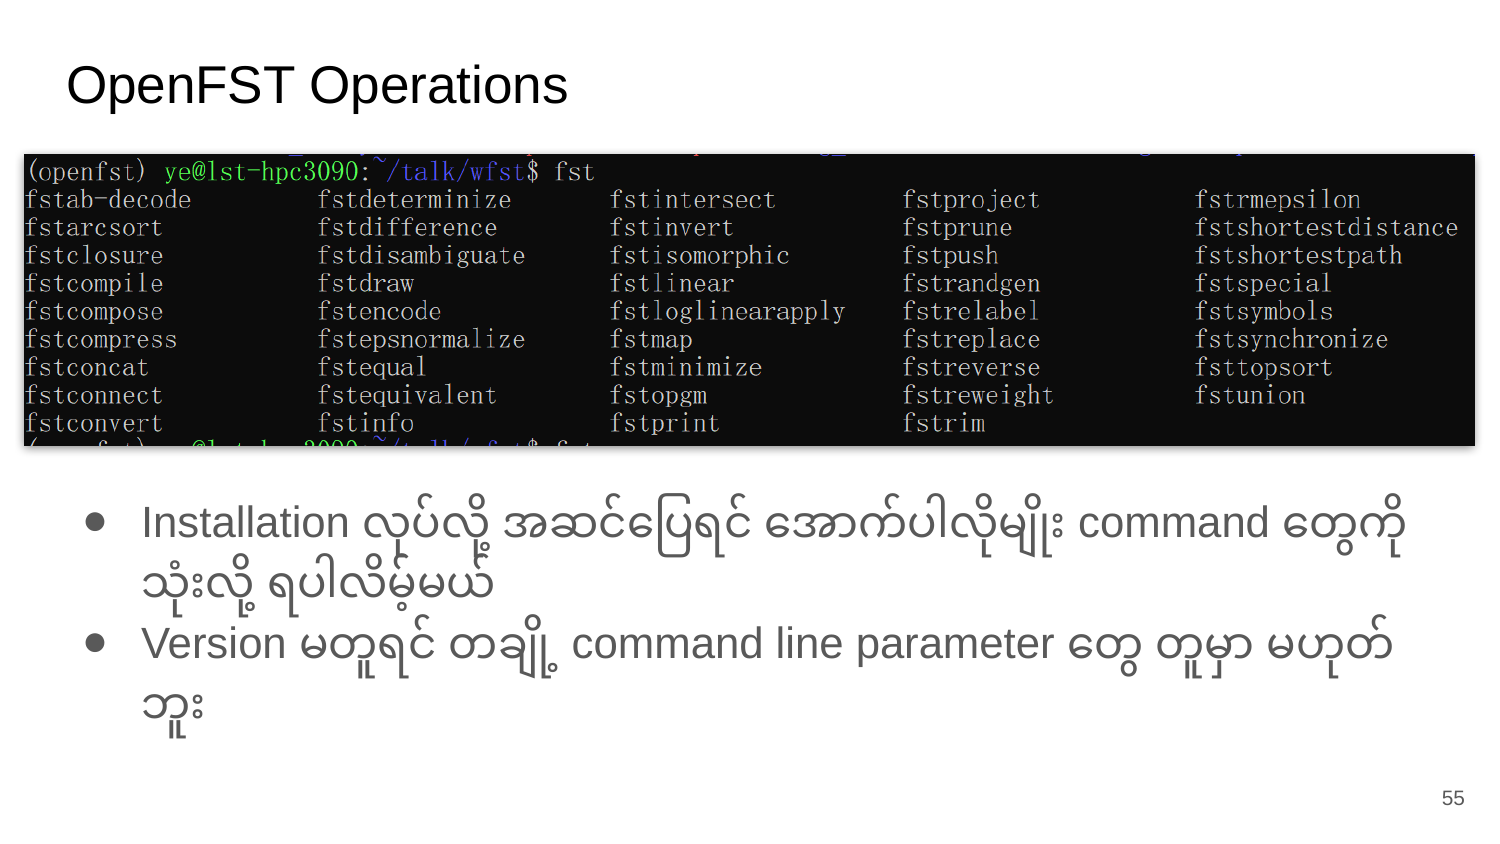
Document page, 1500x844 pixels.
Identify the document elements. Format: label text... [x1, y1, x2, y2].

title OpenFST Operations [51, 35, 1449, 130]
picture [24, 154, 1476, 446]
slide_number ‹#› [1389, 764, 1480, 830]
list Installation လုပ်လို့ အဆင်ပြေရင် အောက်ပါလိုမျိုး command တွေကို သုံးလို့ ရပါလိမ့်မယ် Version မတူရင် တချို့ command line parameter တွေ တူမှာ မဟုတ်ဘူး [51, 470, 1449, 746]
